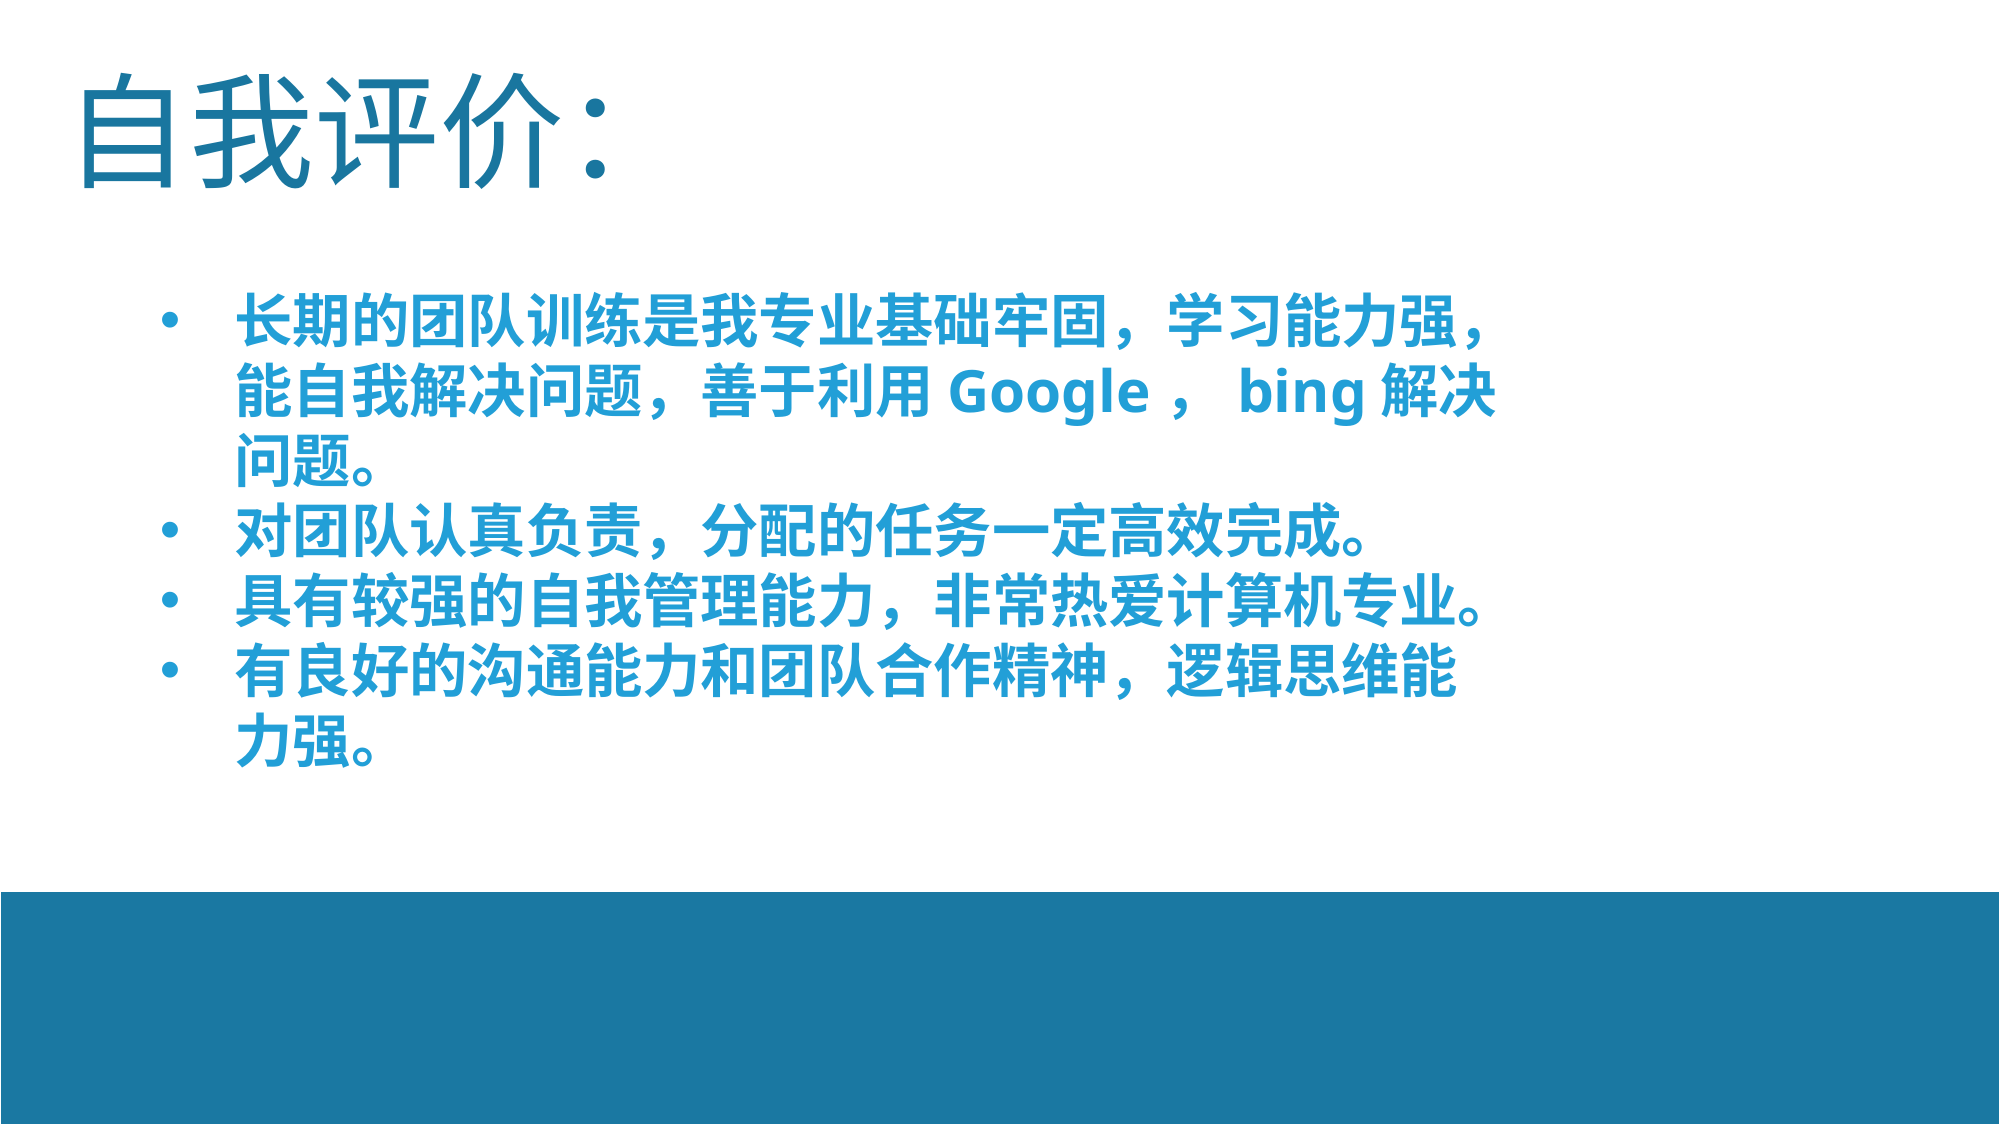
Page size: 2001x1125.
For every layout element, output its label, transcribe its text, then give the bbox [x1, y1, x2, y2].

text_box [0, 889, 2000, 1125]
text_box 自我评价： [0, 46, 786, 212]
text_box 长期的团队训练是我专业基础牢固，学习能力强，能自我解决问题，善于利用Google，bing解决问题。 对团队认真负责，分配的任务一定高效完成。 具有较强的自我管理能力，非常热爱计算机专业。 有良好的沟通能力和团队合作精神，逻辑思维能力强。 [145, 276, 1517, 782]
